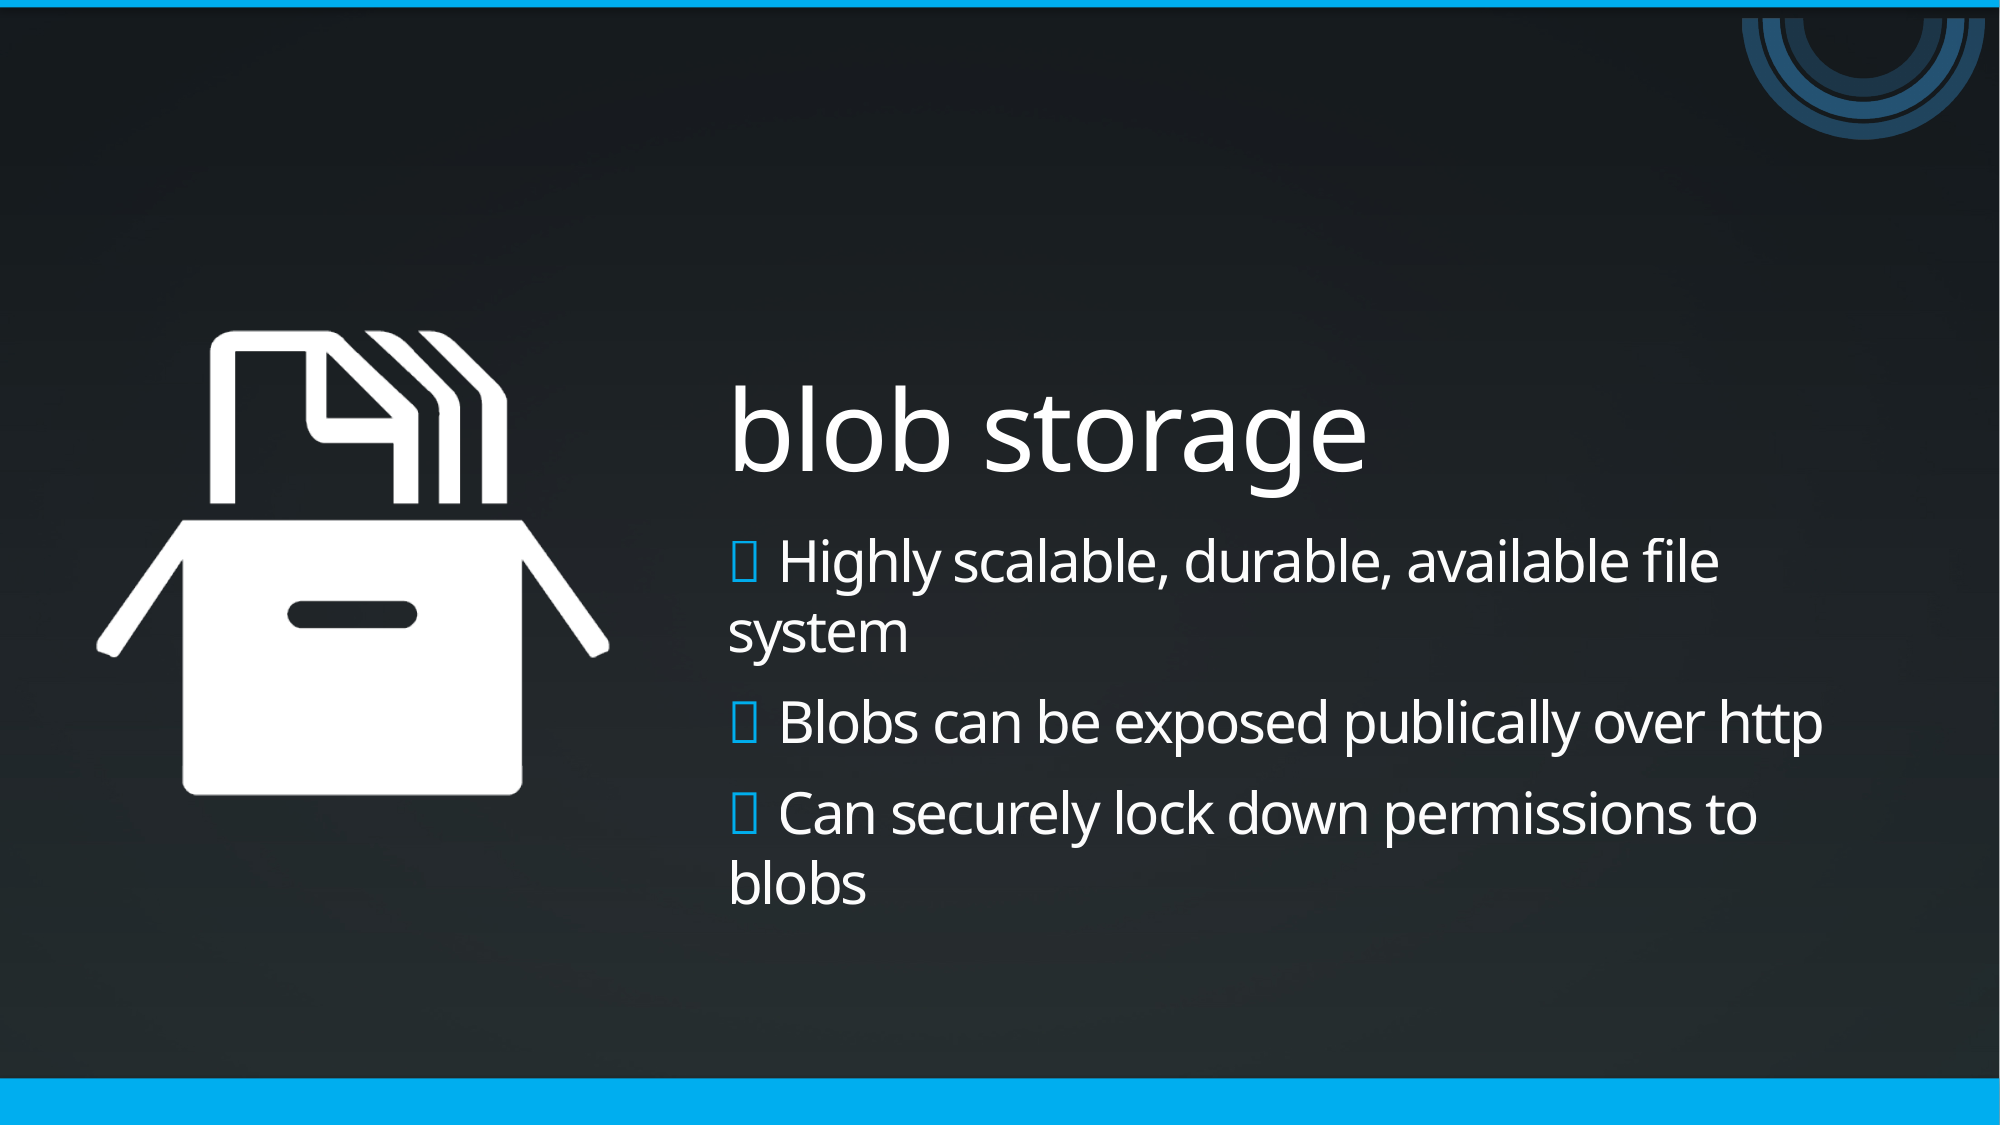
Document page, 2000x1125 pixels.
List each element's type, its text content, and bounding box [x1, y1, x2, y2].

list  Highly scalable, durable, available file system  Blobs can be exposed publically over http  Can securely lock down permissions to blobs [726, 524, 1911, 779]
title blob storage [726, 374, 1909, 497]
picture [0, 8, 2000, 1077]
